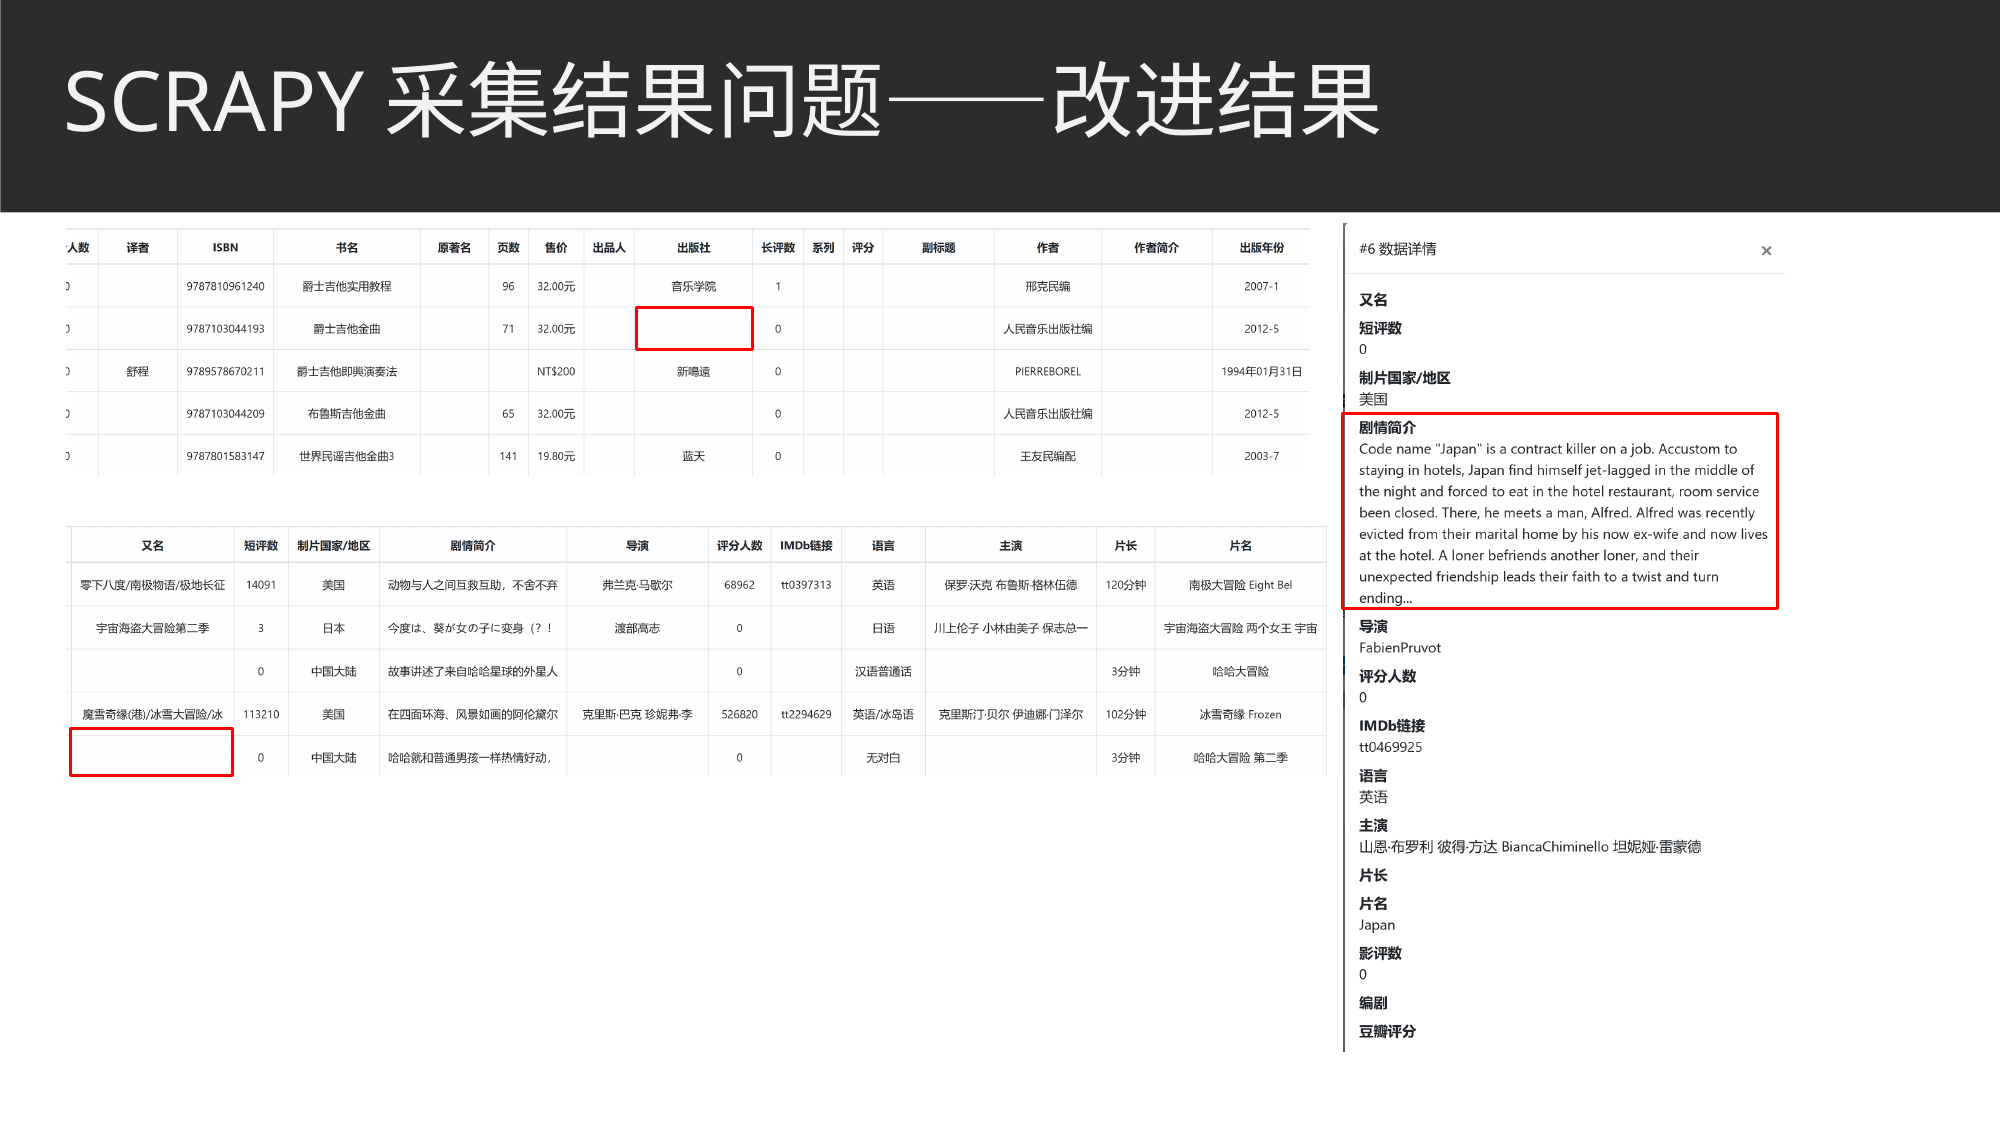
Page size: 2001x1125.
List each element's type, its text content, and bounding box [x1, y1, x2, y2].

picture [65, 222, 1310, 476]
picture [65, 523, 1327, 776]
picture [1343, 222, 1786, 1053]
title Scrapy采集结果问题——改进结果 [48, 38, 1892, 174]
